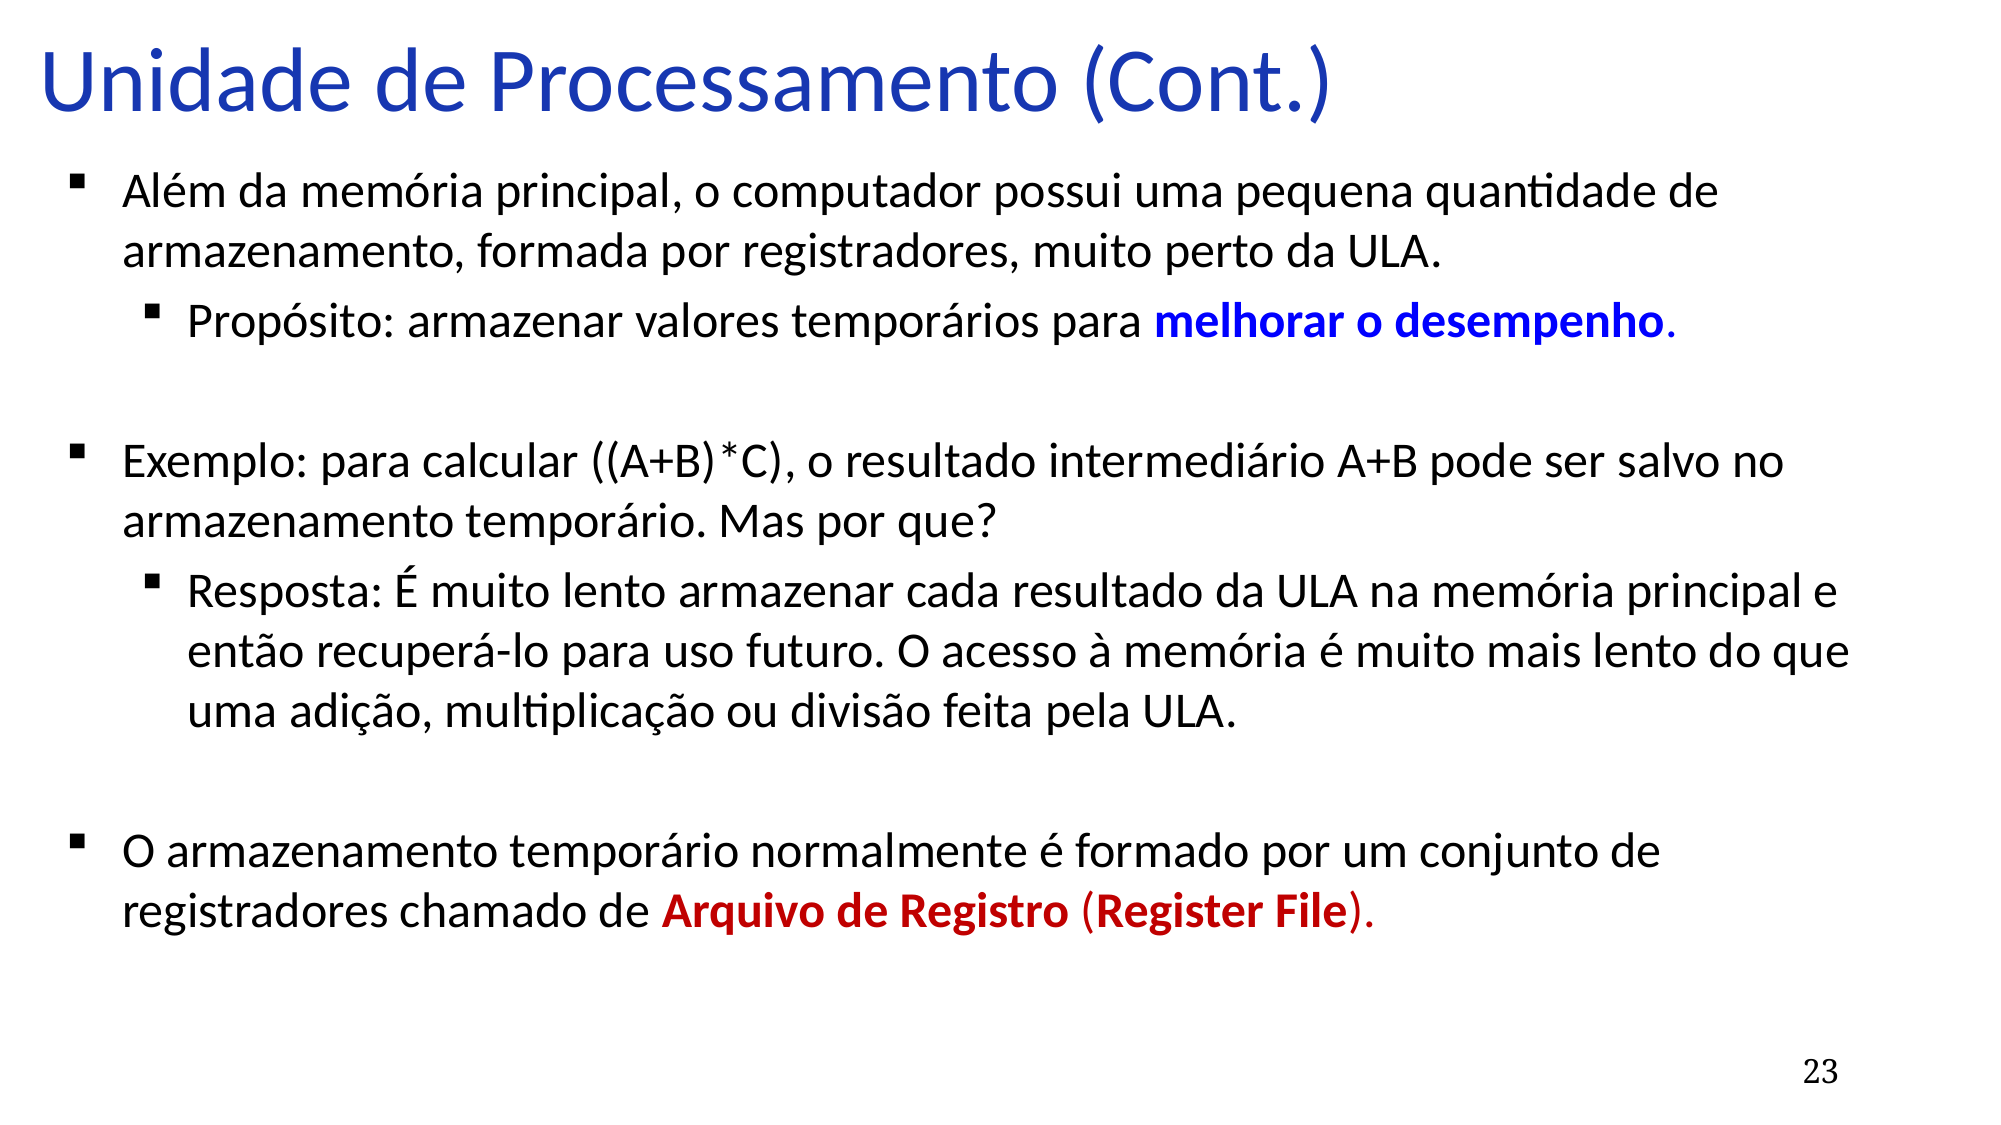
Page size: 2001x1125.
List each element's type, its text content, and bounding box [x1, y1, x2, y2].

list Além da memória principal, o computador possui uma pequena quantidade de armazenamento, formada por registradores, muito perto da ULA. Propósito: armazenar valores temporários para melhorar o desempenho. Exemplo: para calcular ((A+B)*C), o resultado intermediário A+B pode ser salvo no armazenamento temporário. Mas por que? Resposta: É muito lento armazenar cada resultado da ULA na memória principal e então recuperá-lo para uso futuro. O acesso à memória é muito mais lento do que uma adição, multiplicação ou divisão feita pela ULA. O armazenamento temporário normalmente é formado por um conjunto de registradores chamado de Arquivo de Registro (Register File). [51, 149, 1938, 1063]
title Unidade de Processamento (Cont.) [24, 0, 1938, 150]
slide_number <número> [1787, 1042, 1900, 1103]
